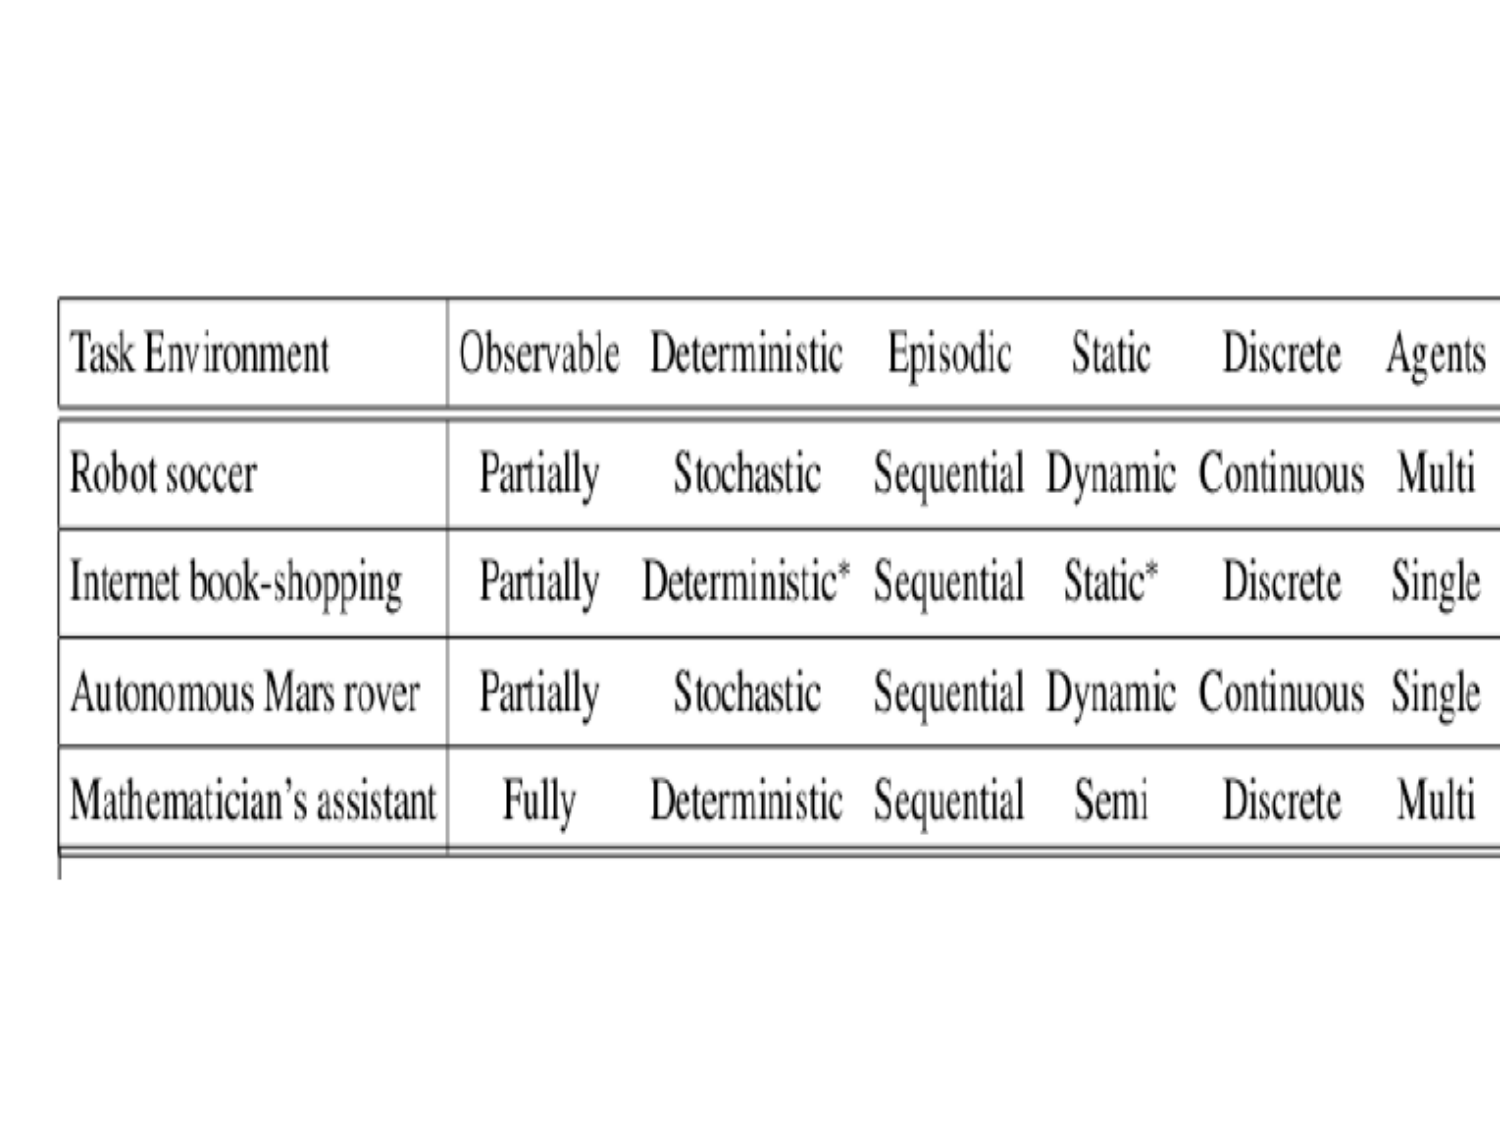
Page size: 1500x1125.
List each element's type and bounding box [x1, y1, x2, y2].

picture [49, 267, 1500, 888]
